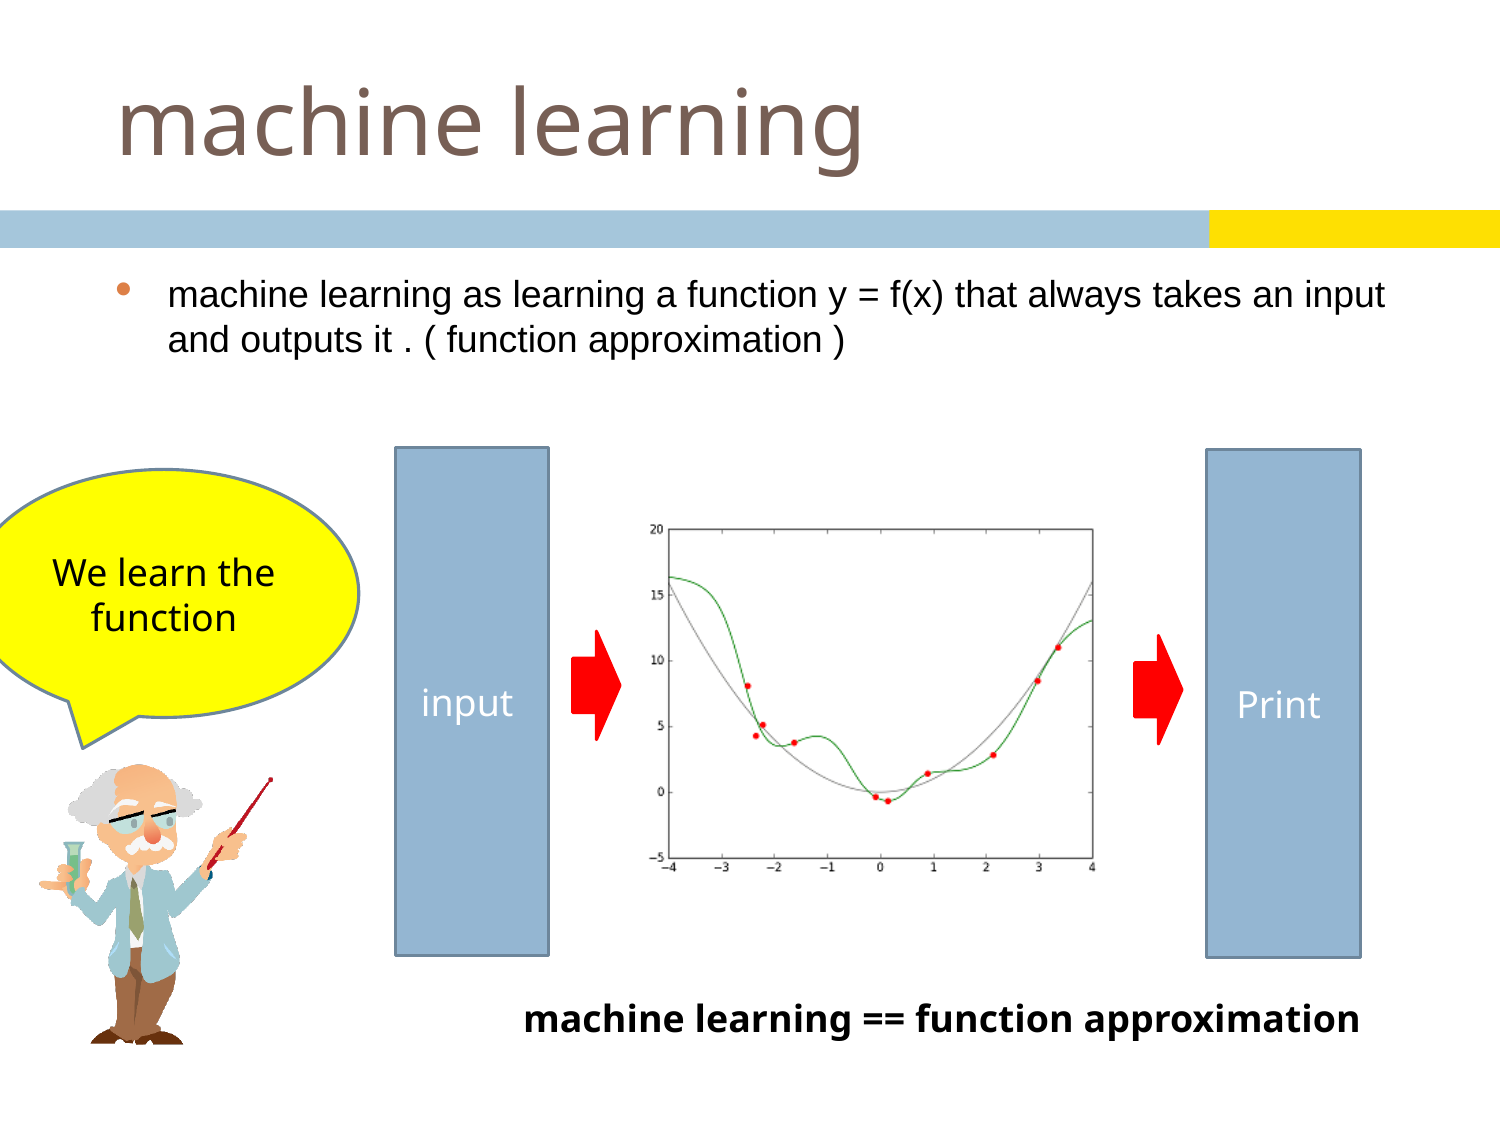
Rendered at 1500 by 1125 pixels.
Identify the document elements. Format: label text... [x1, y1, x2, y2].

list machine learning as learning a function y = f(x) that always takes an input and outputs it . ( function approximation ) [100, 262, 1438, 1000]
text_box machine learning == function approximation [508, 987, 1377, 1047]
text_box Print [1205, 448, 1362, 959]
text_box [571, 656, 594, 715]
picture [600, 489, 1148, 899]
text_box [1153, 633, 1184, 746]
title machine learning [100, 37, 1438, 200]
picture [18, 693, 295, 1116]
text_box input [394, 446, 550, 957]
text_box We learn the function [0, 467, 361, 693]
